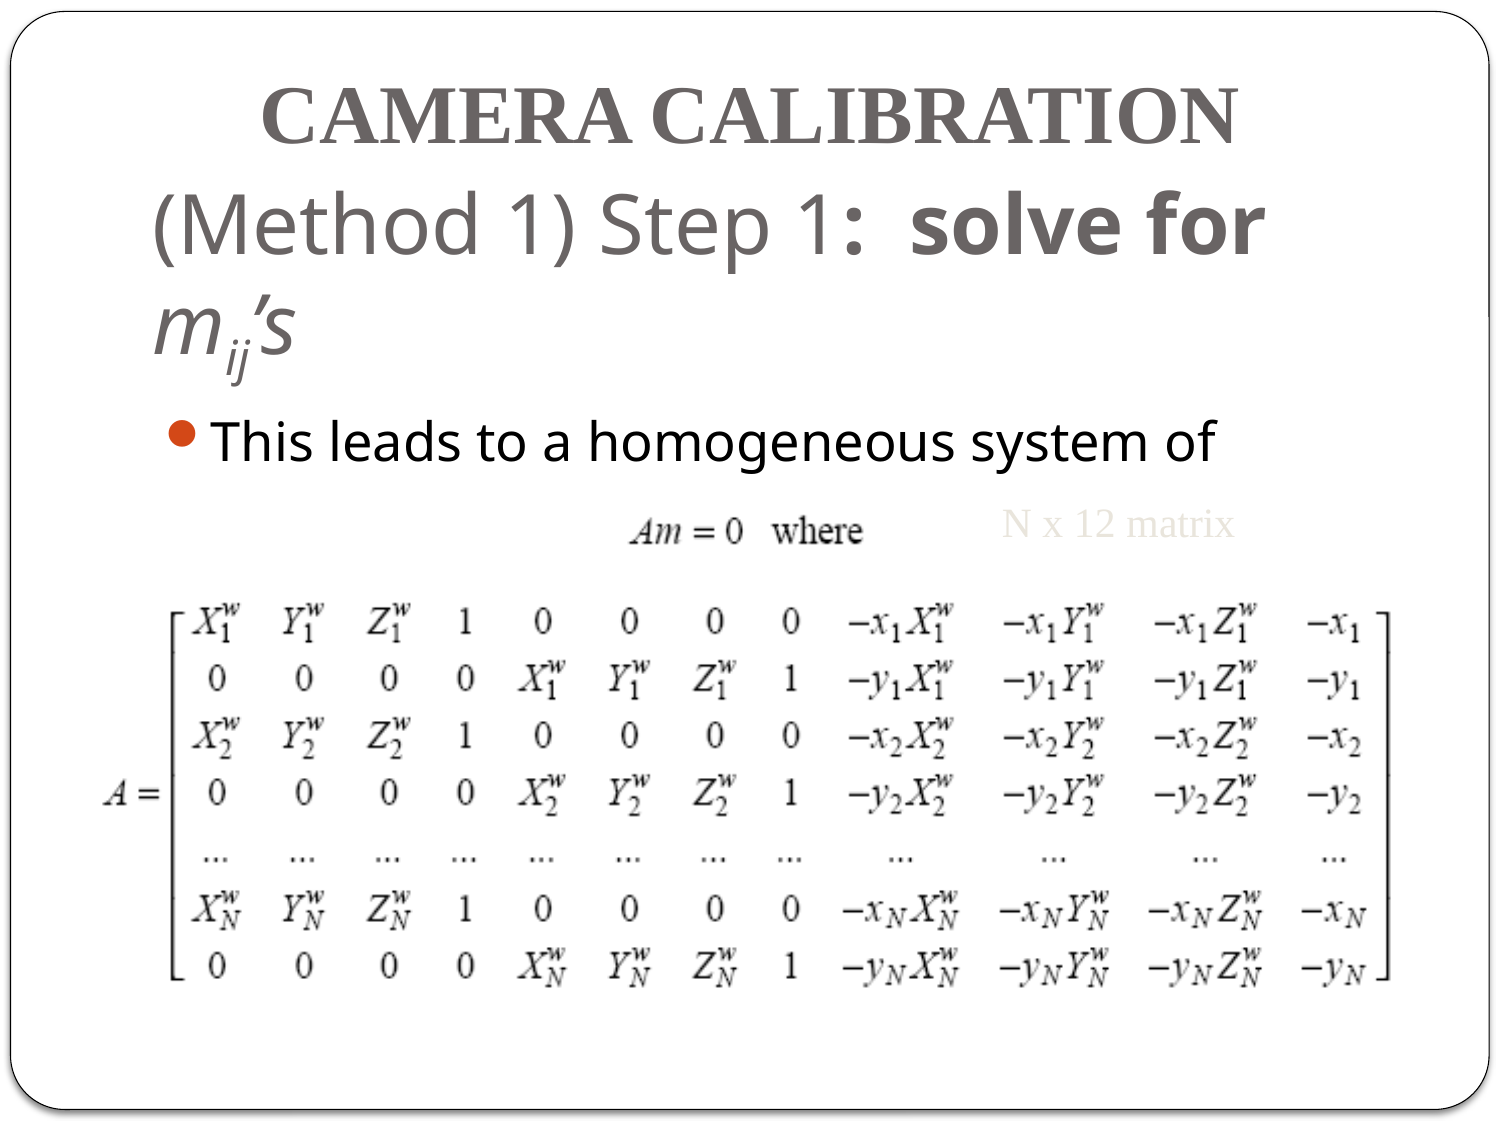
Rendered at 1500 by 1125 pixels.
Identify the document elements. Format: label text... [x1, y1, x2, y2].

text_box CAMERA CALIBRATION [74, 45, 1425, 175]
title (Method 1) Step 1: solve for mij’s [137, 212, 1413, 400]
list This leads to a homogeneous system of equations: [150, 399, 1425, 988]
picture [99, 482, 1413, 1034]
